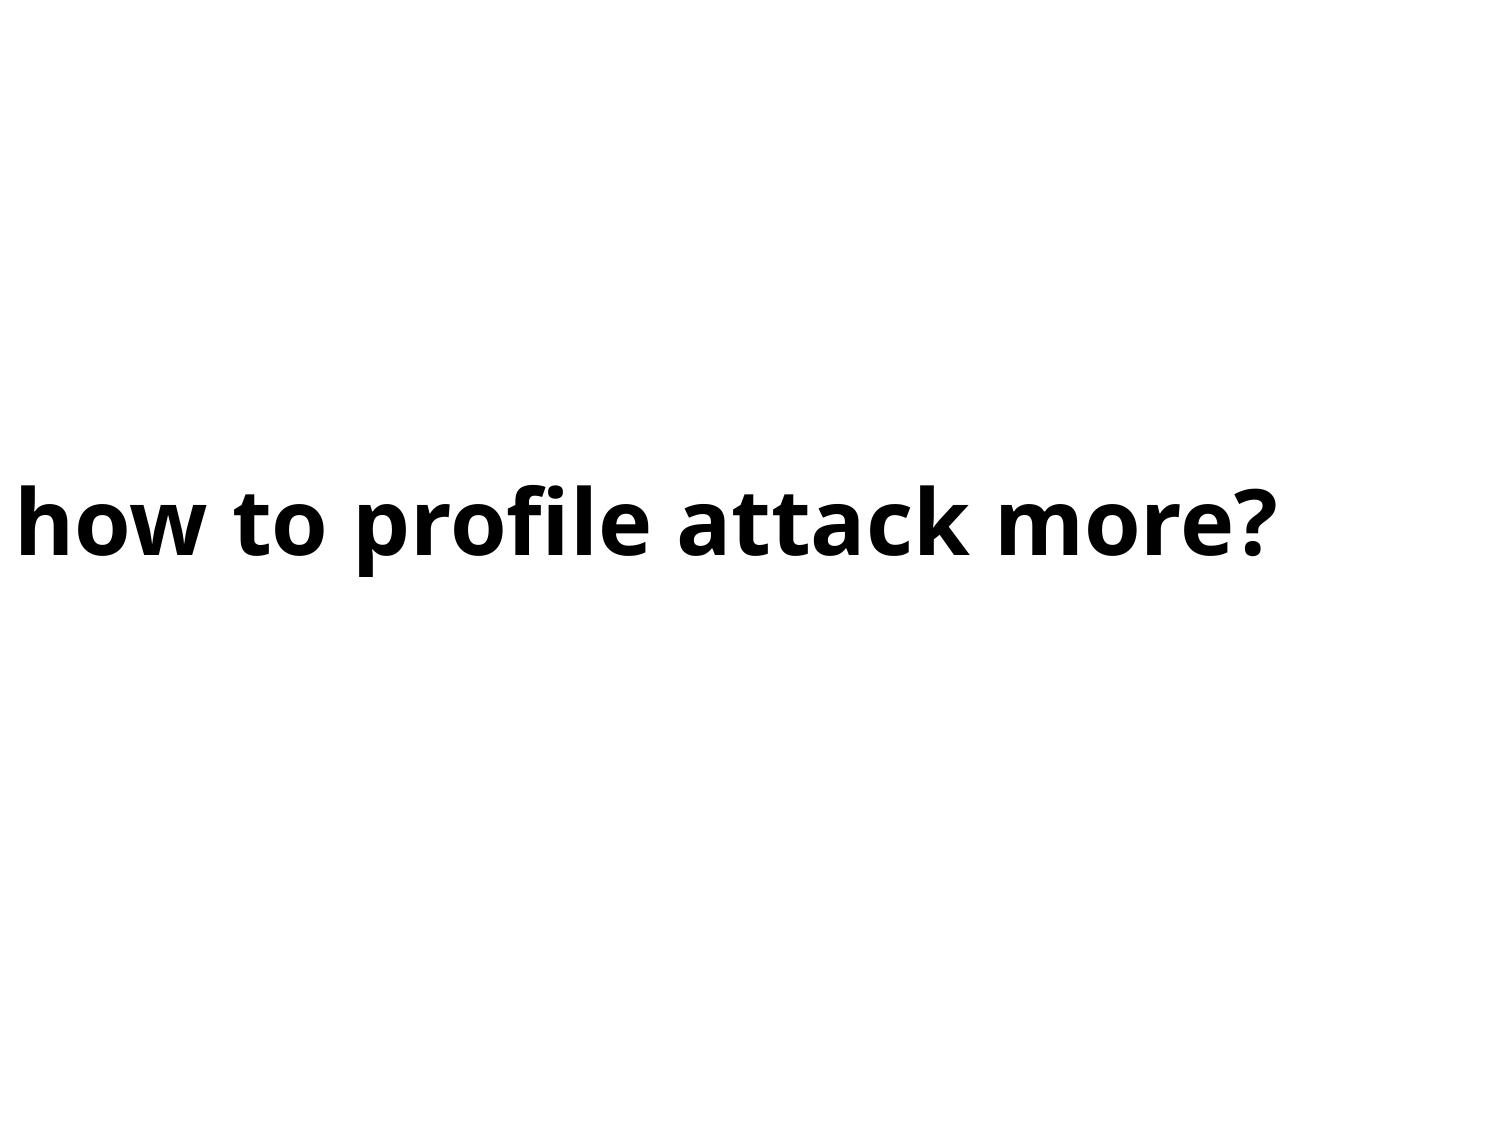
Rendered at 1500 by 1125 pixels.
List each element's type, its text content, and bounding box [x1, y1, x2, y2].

text_box how to profile attack more? [0, 425, 1500, 613]
